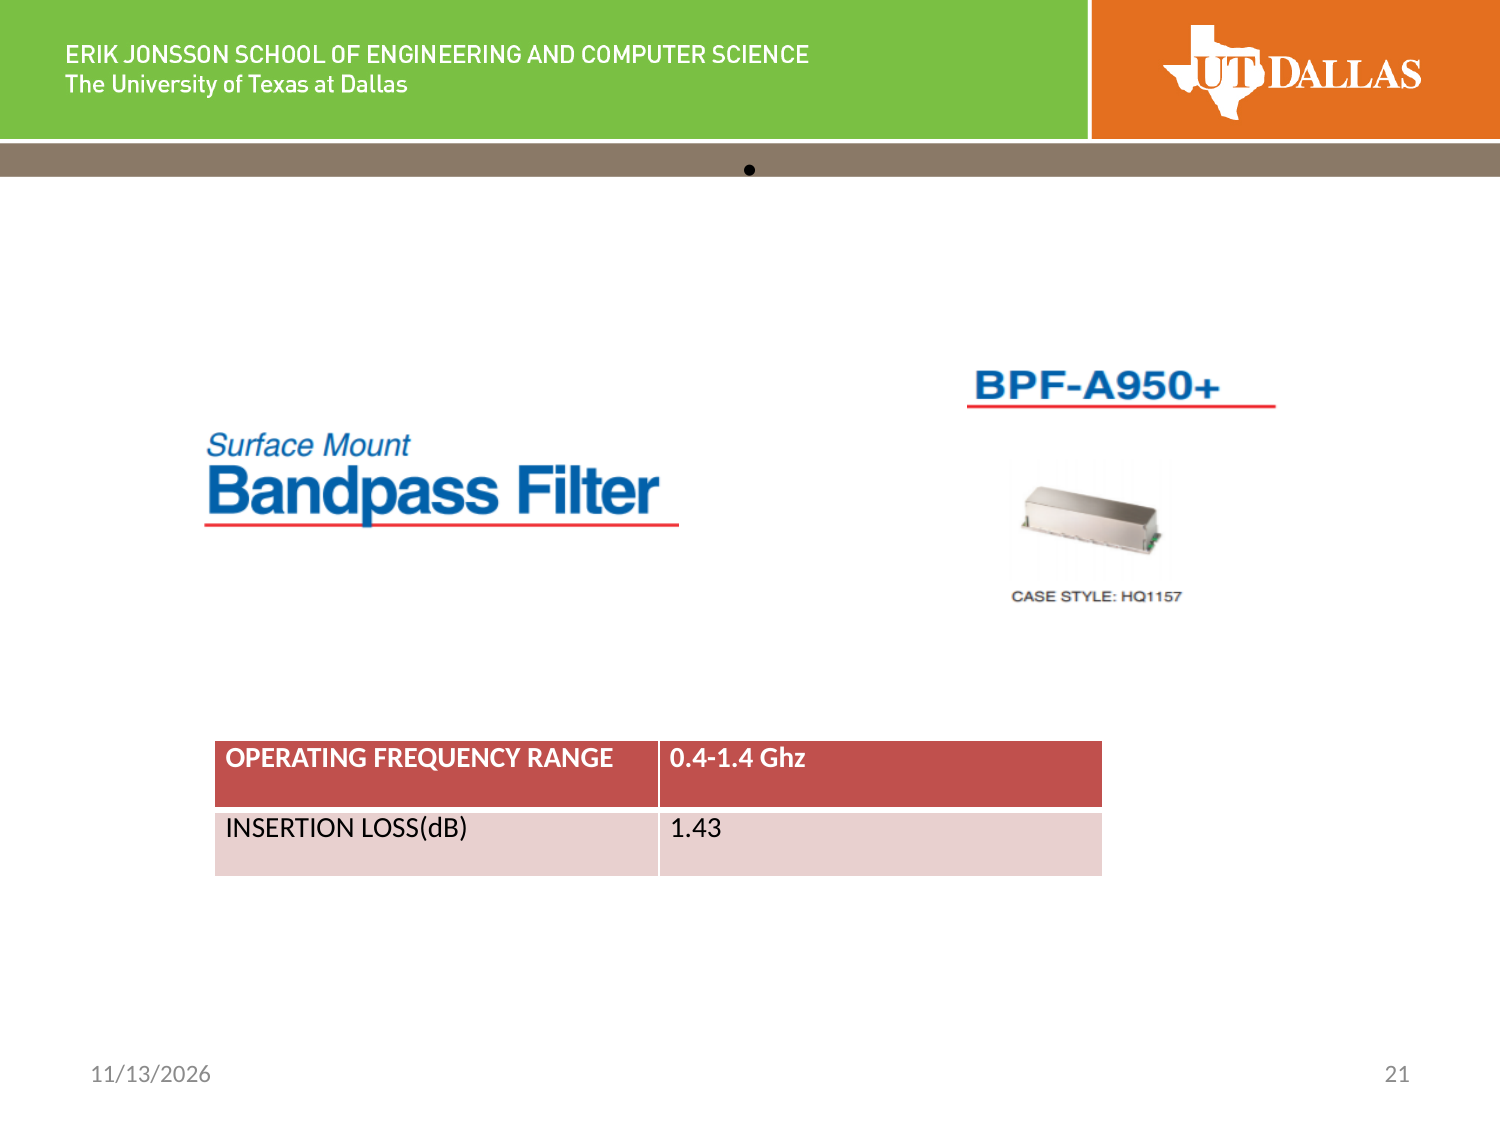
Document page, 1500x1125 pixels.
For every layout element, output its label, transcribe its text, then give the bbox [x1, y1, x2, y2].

title . [75, 45, 1425, 233]
table_header OPERATING FREQUENCY RANGE [215, 741, 658, 807]
table_header 0.4-1.4 Ghz [660, 741, 1102, 807]
table_cell 1.43 [660, 813, 1102, 876]
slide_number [75, 1042, 425, 1103]
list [966, 326, 1280, 632]
table_cell INSERTION LOSS(dB) [215, 813, 658, 876]
slide_number 21 [1074, 1042, 1425, 1103]
picture [0, 0, 1500, 1125]
